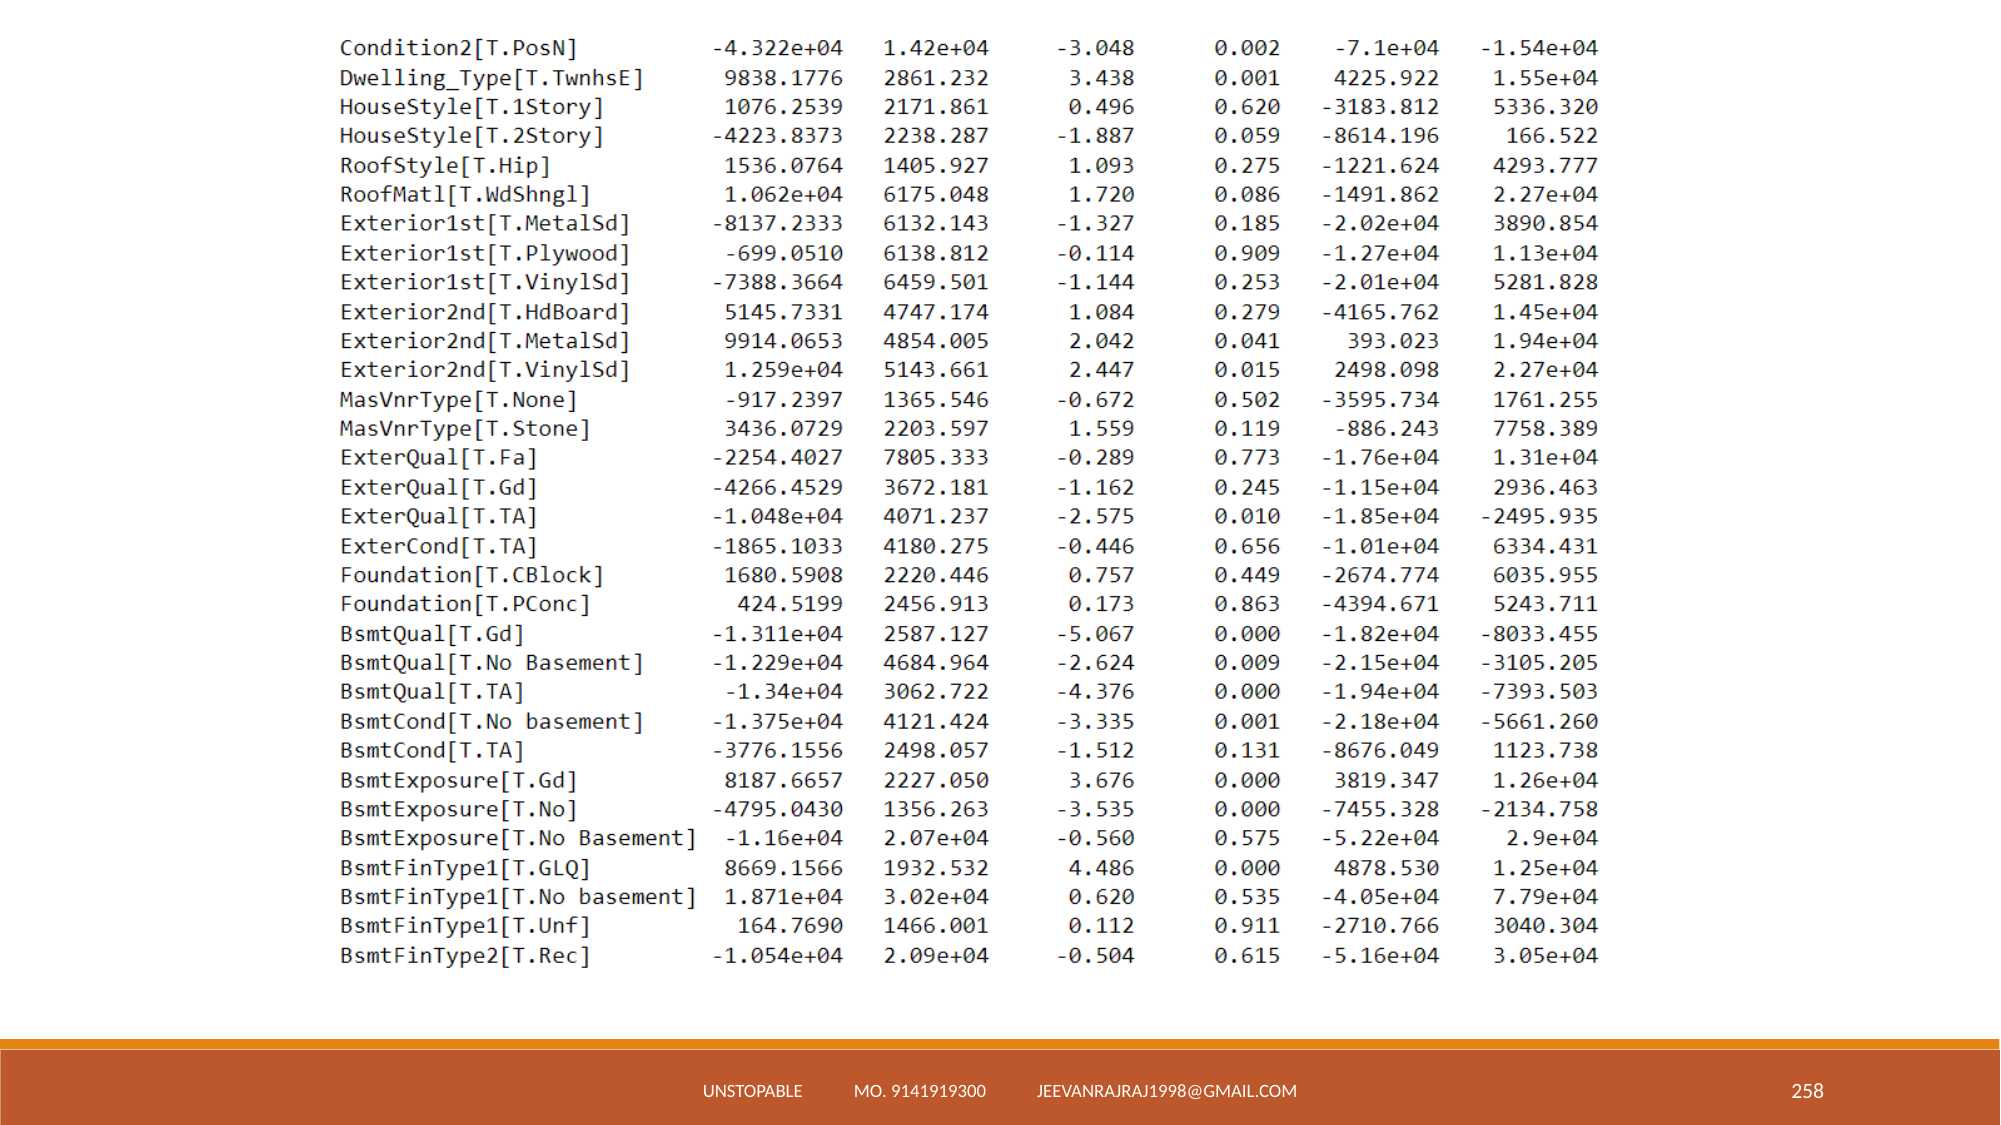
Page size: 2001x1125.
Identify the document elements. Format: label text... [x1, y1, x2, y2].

slide_number 258 [1624, 1059, 1840, 1120]
footer unstopable Mo. 9141919300 jeevanrajraj1998@gmail.com [604, 1059, 1396, 1120]
picture [329, 34, 1607, 973]
